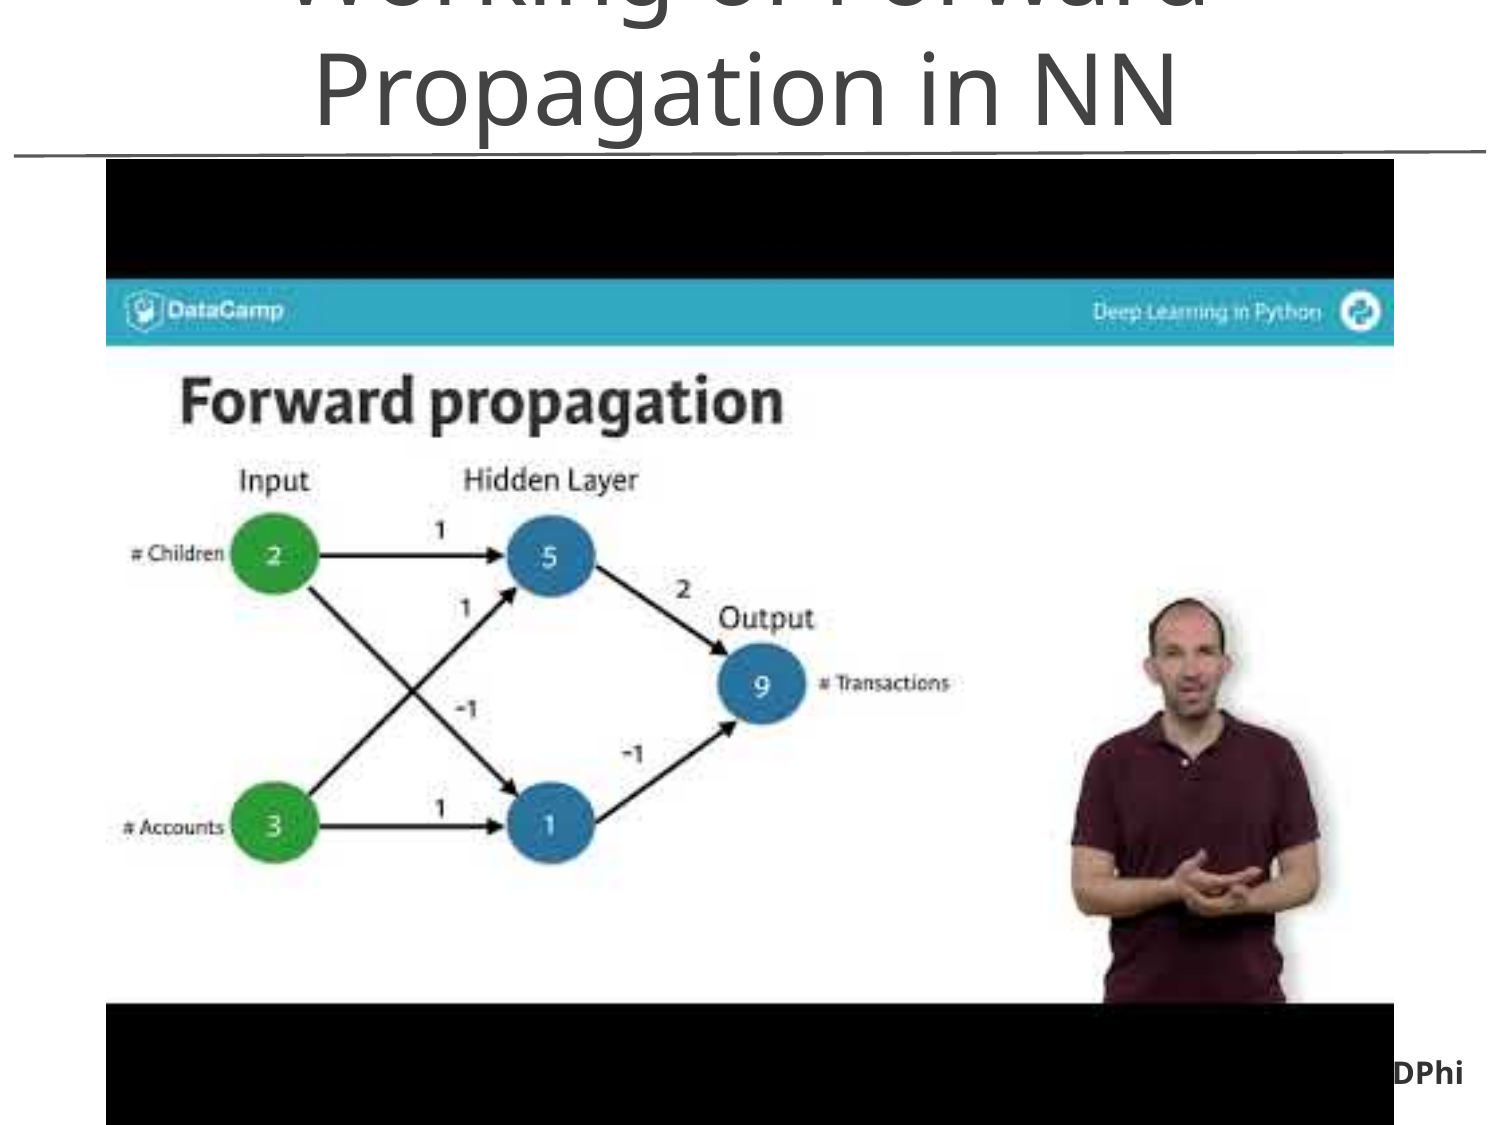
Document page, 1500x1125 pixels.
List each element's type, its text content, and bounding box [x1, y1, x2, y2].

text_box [13, 151, 1487, 157]
picture [106, 159, 1480, 1125]
text_box Working of Forward Propagation in NN [0, 27, 1494, 160]
